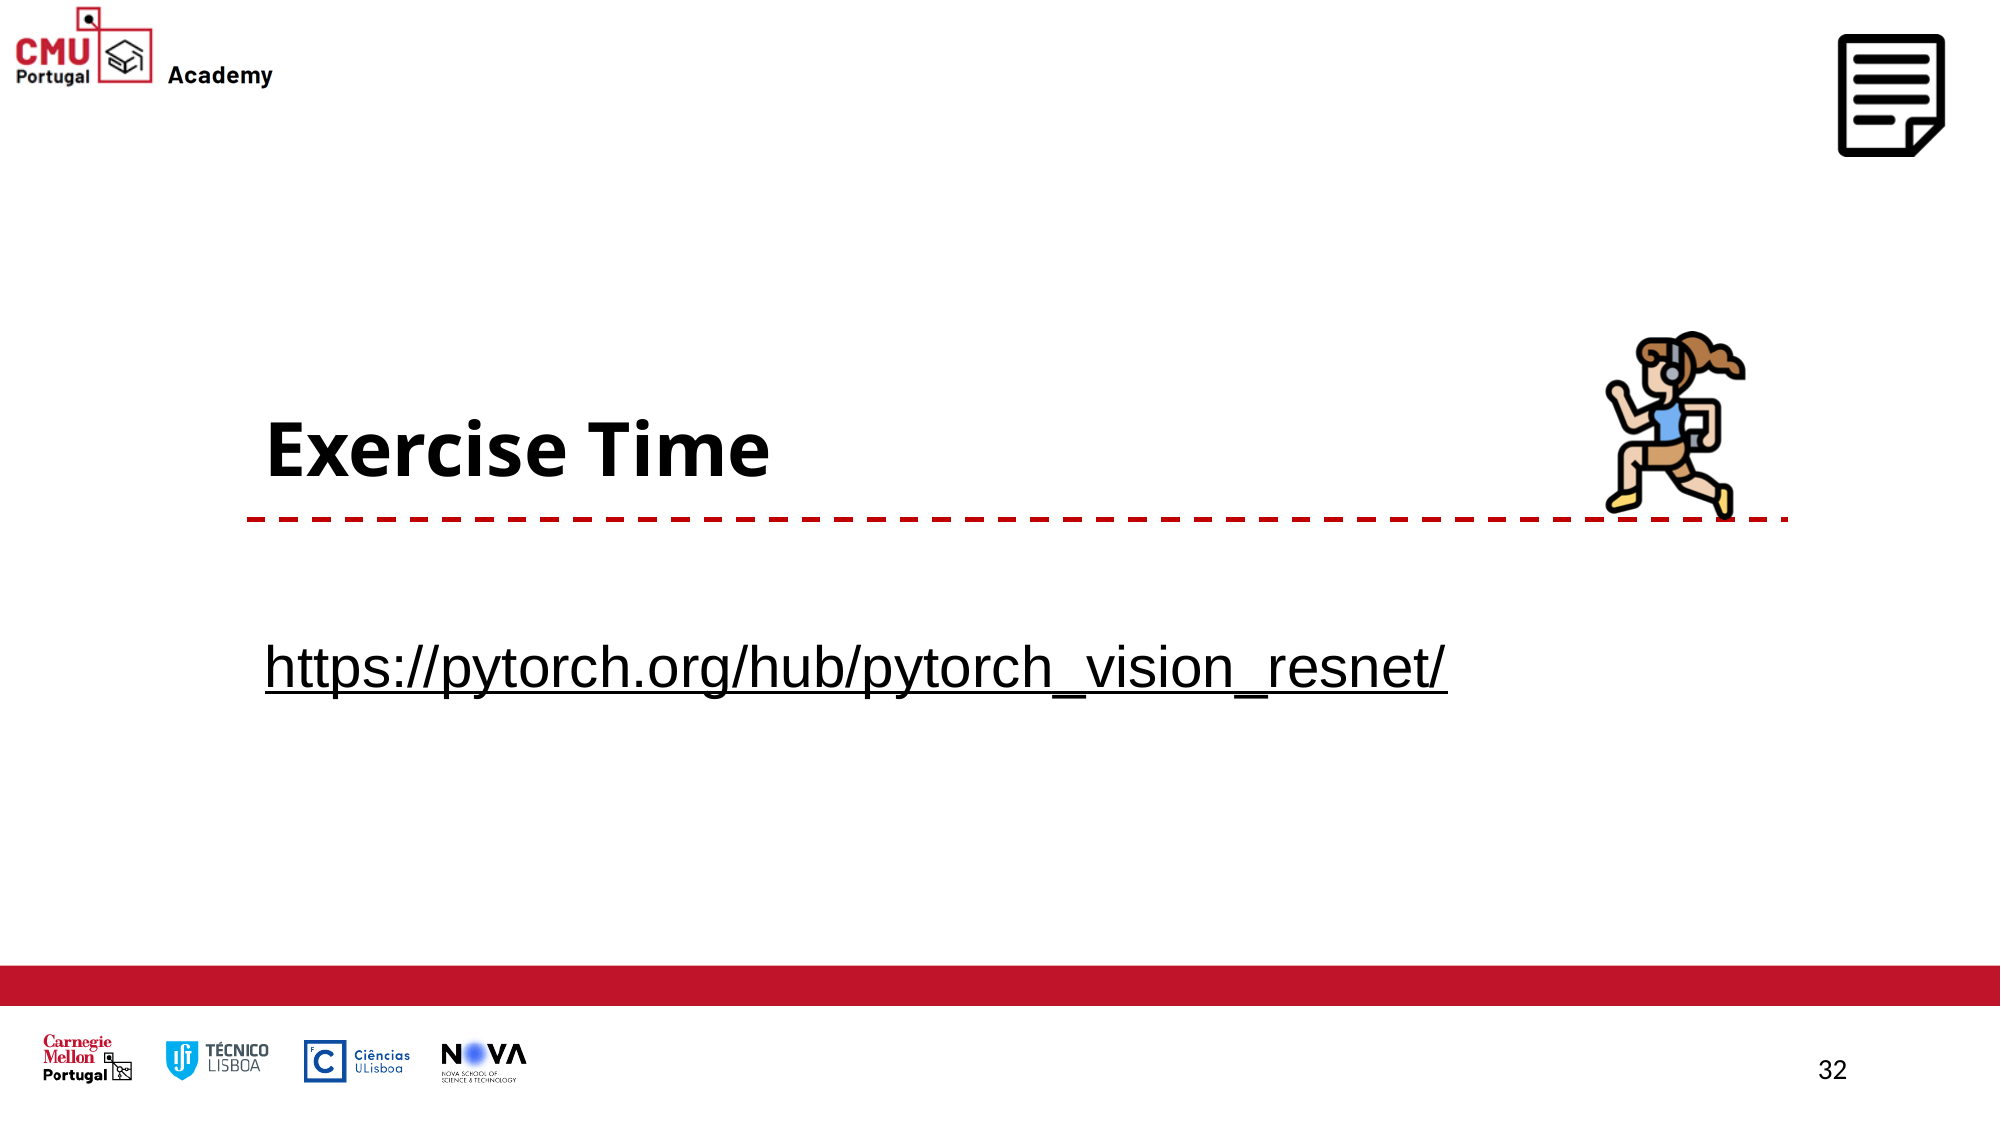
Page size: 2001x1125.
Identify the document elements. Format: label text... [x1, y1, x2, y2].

picture [1829, 34, 1953, 157]
picture [0, 1011, 583, 1110]
picture [5, 3, 275, 92]
picture [1581, 330, 1771, 520]
slide_number 32 [1412, 1042, 1863, 1103]
text_box https://pytorch.org/hub/pytorch_vision_resnet/ [249, 538, 1750, 708]
title Exercise Time [249, 331, 1579, 501]
